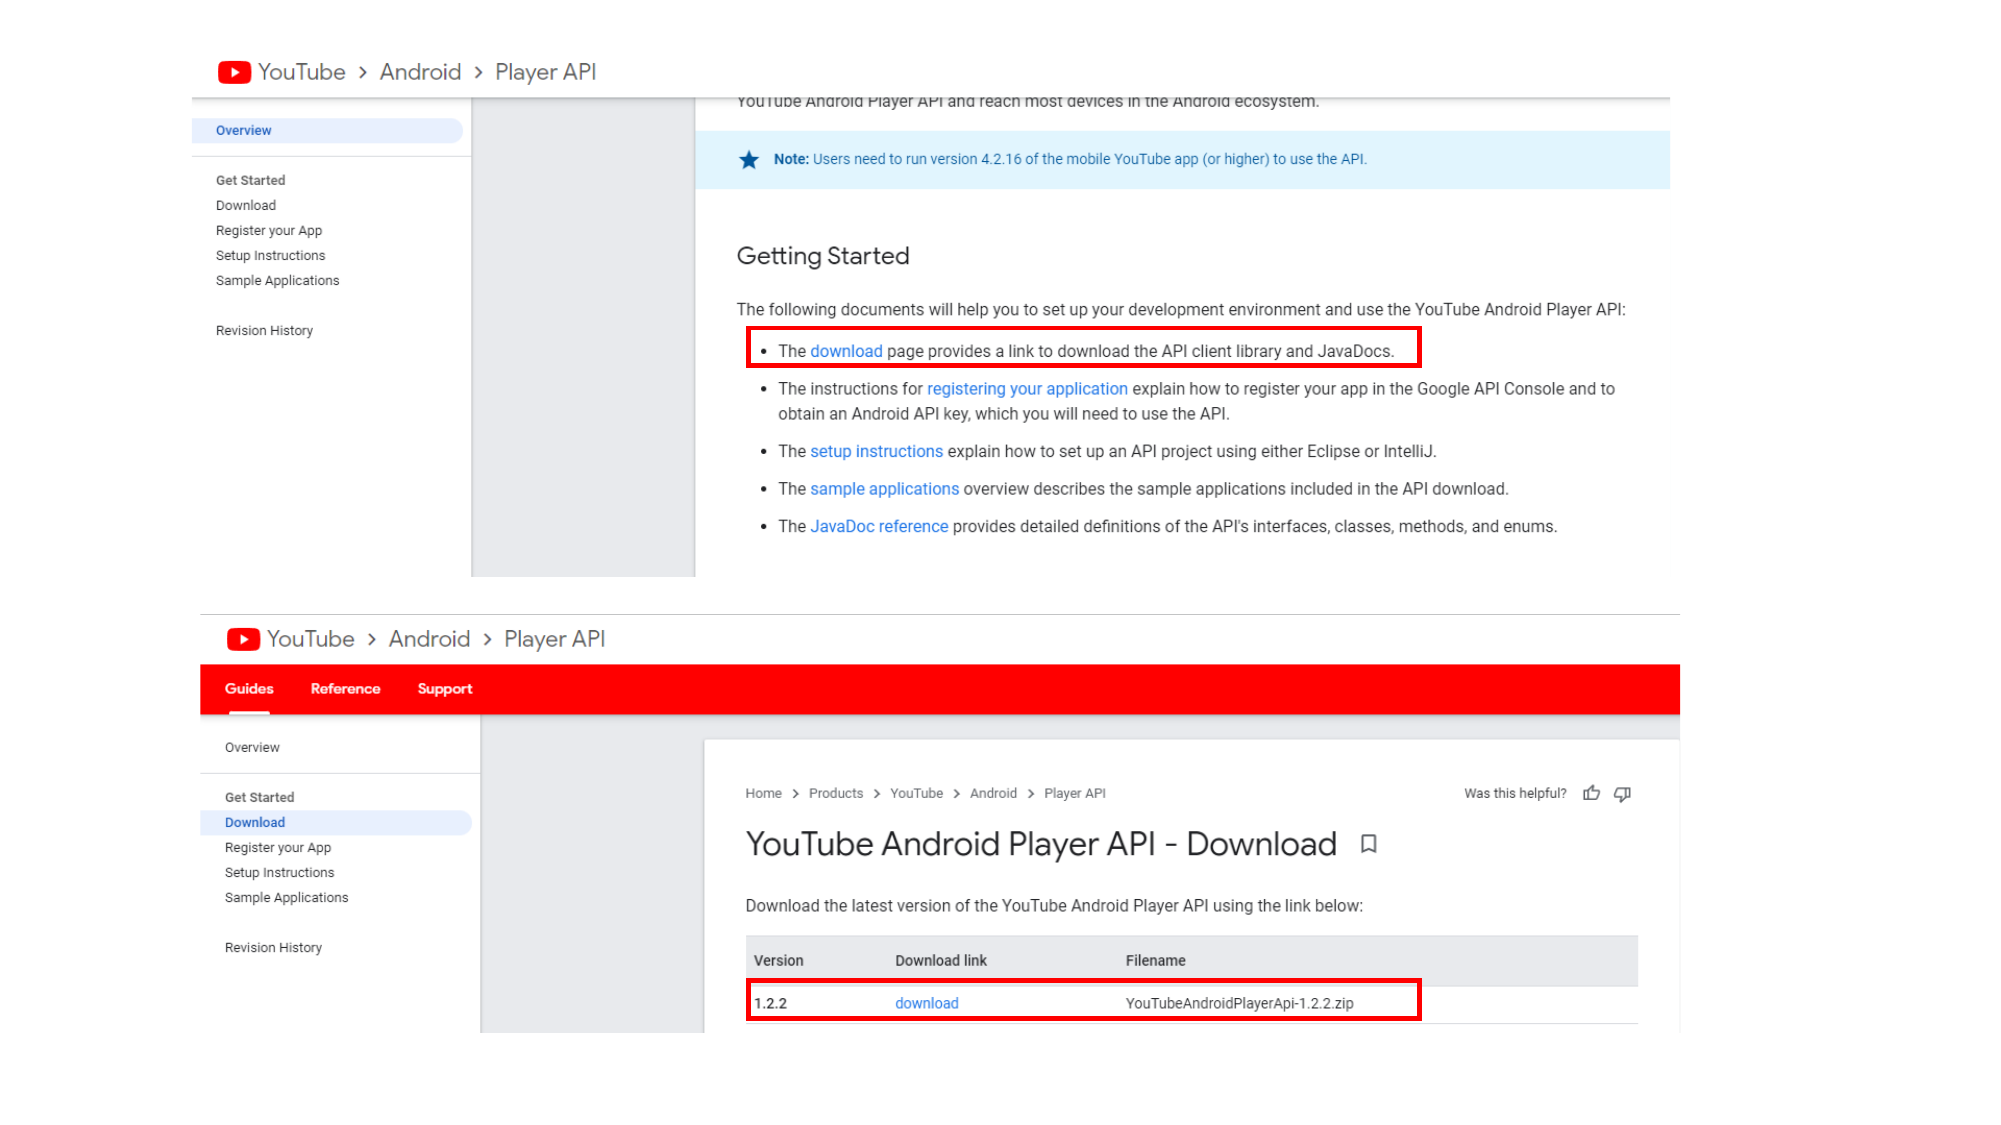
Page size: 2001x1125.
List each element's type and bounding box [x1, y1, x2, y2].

picture [200, 614, 1681, 1033]
picture [191, 48, 1671, 577]
